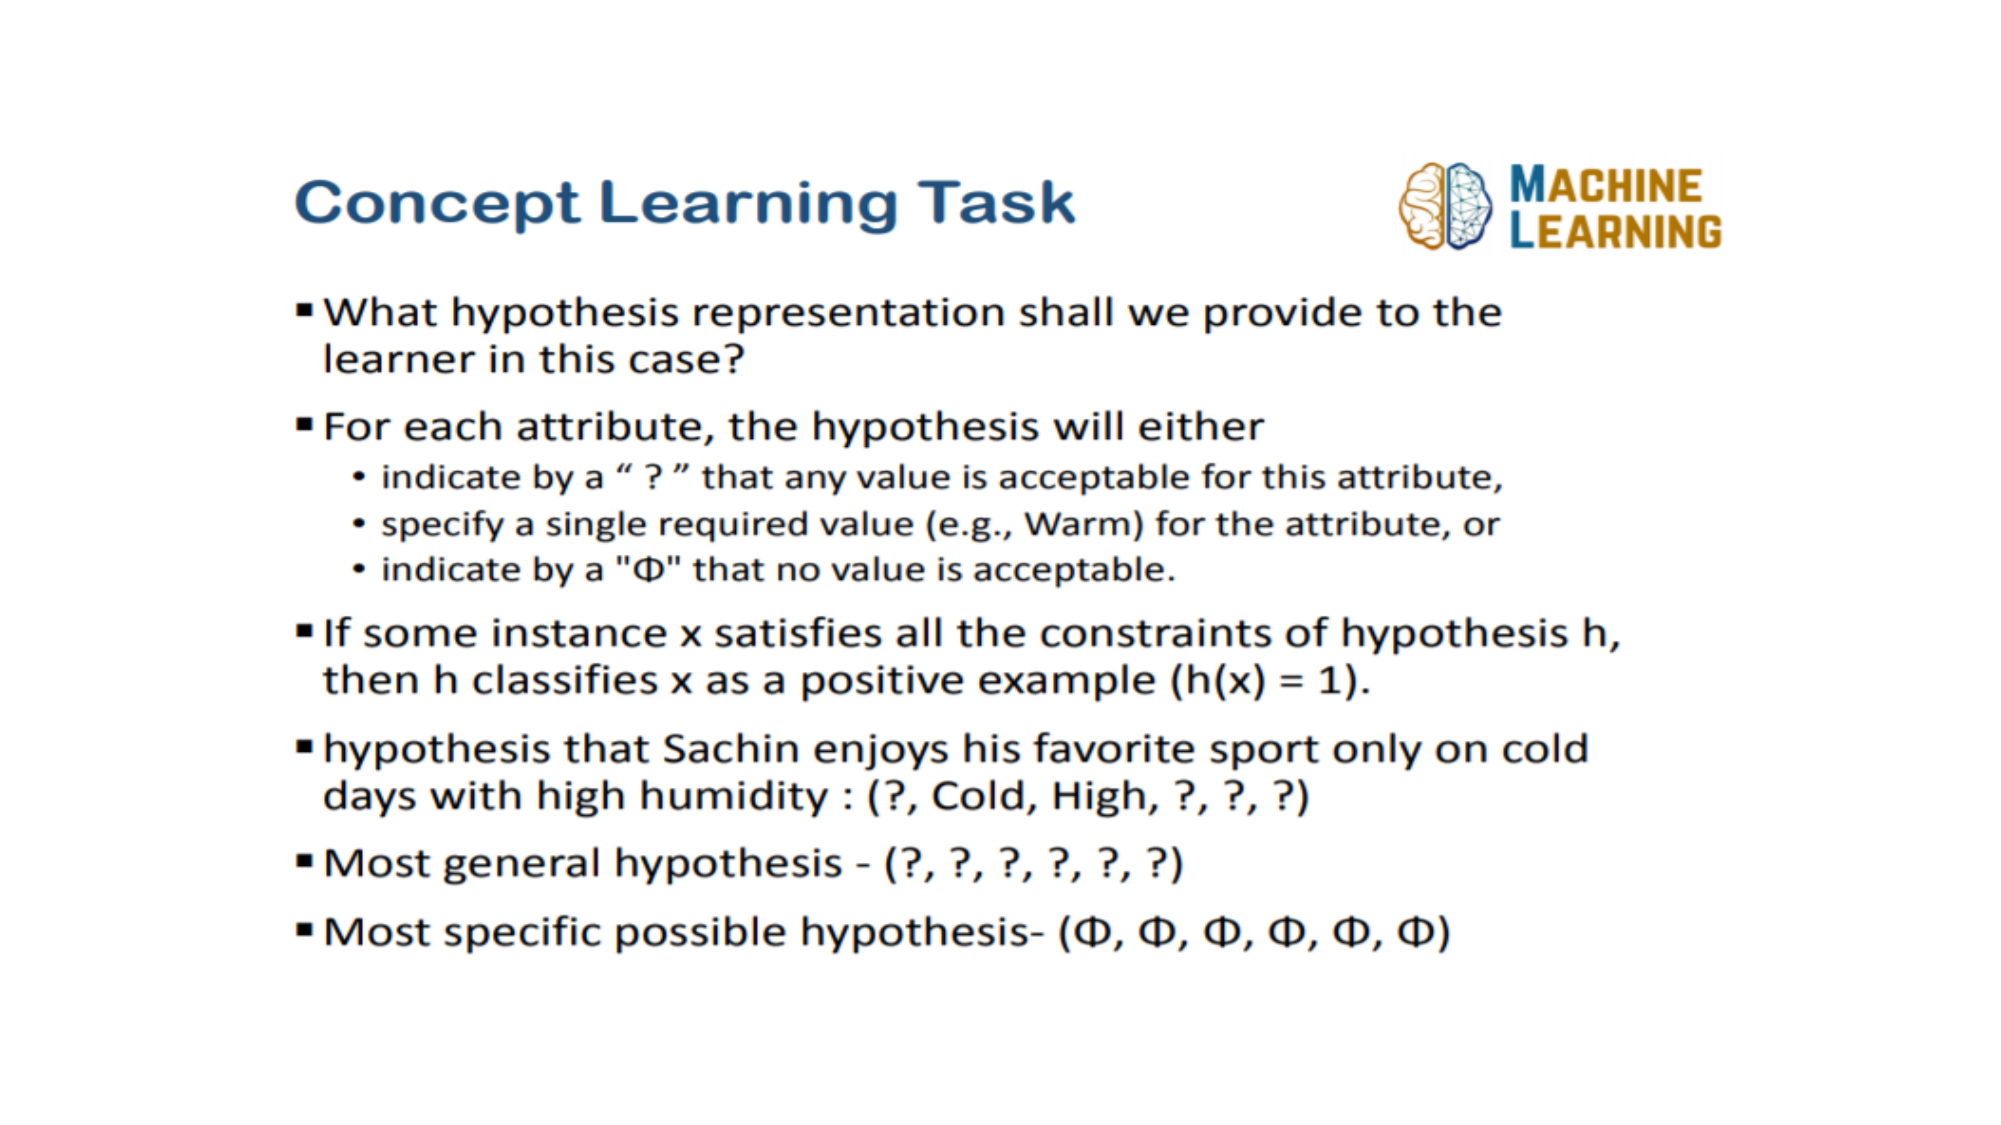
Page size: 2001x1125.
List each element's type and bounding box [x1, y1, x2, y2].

picture [137, 116, 1878, 1009]
